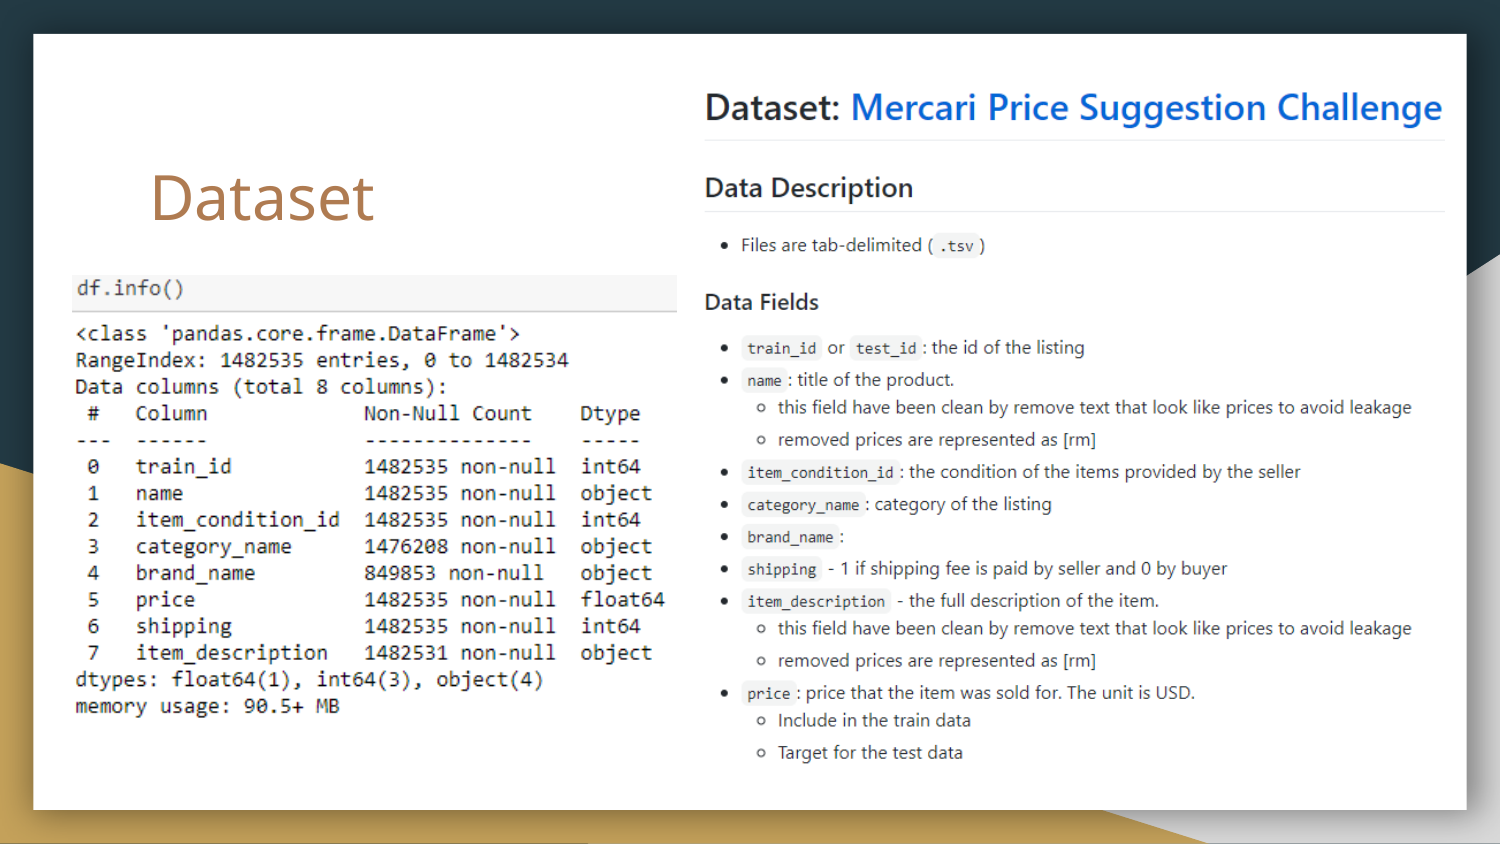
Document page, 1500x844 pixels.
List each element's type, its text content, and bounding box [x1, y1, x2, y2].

picture [72, 275, 678, 722]
picture [691, 81, 1445, 769]
title Dataset [134, 138, 686, 296]
